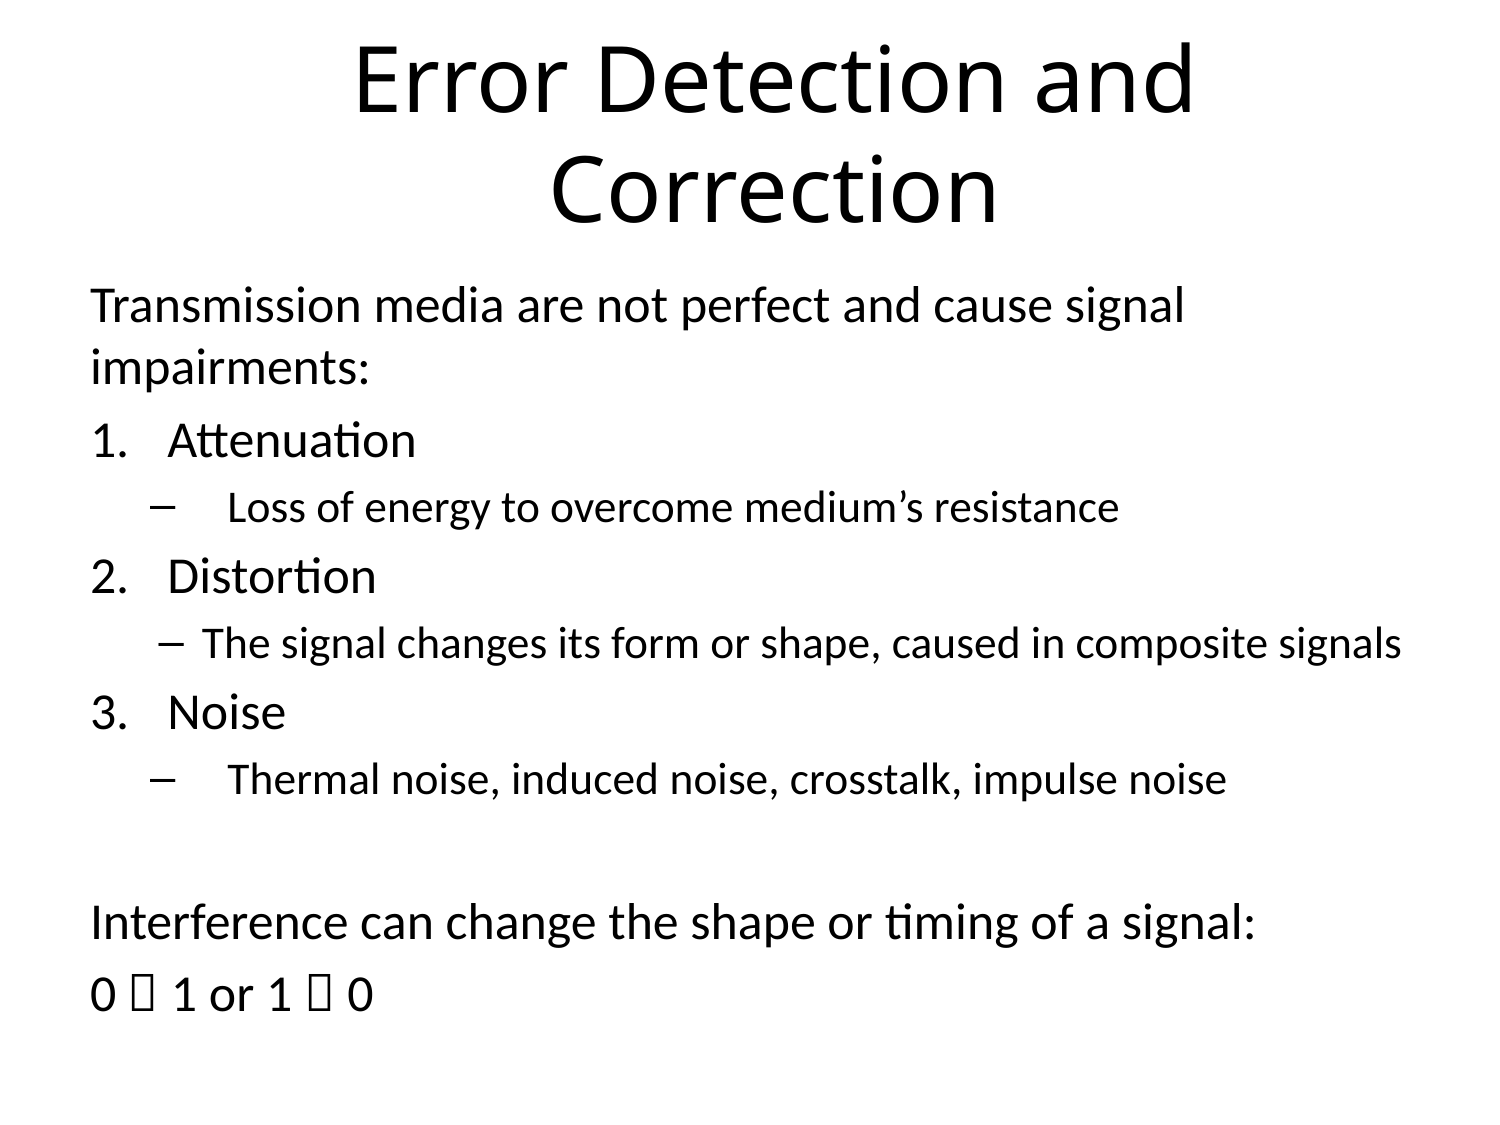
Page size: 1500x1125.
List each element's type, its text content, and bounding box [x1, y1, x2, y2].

list Transmission media are not perfect and cause signal impairments: Attenuation Loss of energy to overcome medium’s resistance Distortion The signal changes its form or shape, caused in composite signals Noise Thermal noise, induced noise, crosstalk, impulse noise Interference can change the shape or timing of a signal: 0  1 or 1  0 [75, 262, 1425, 1090]
title Error Detection and Correction [112, 37, 1438, 225]
